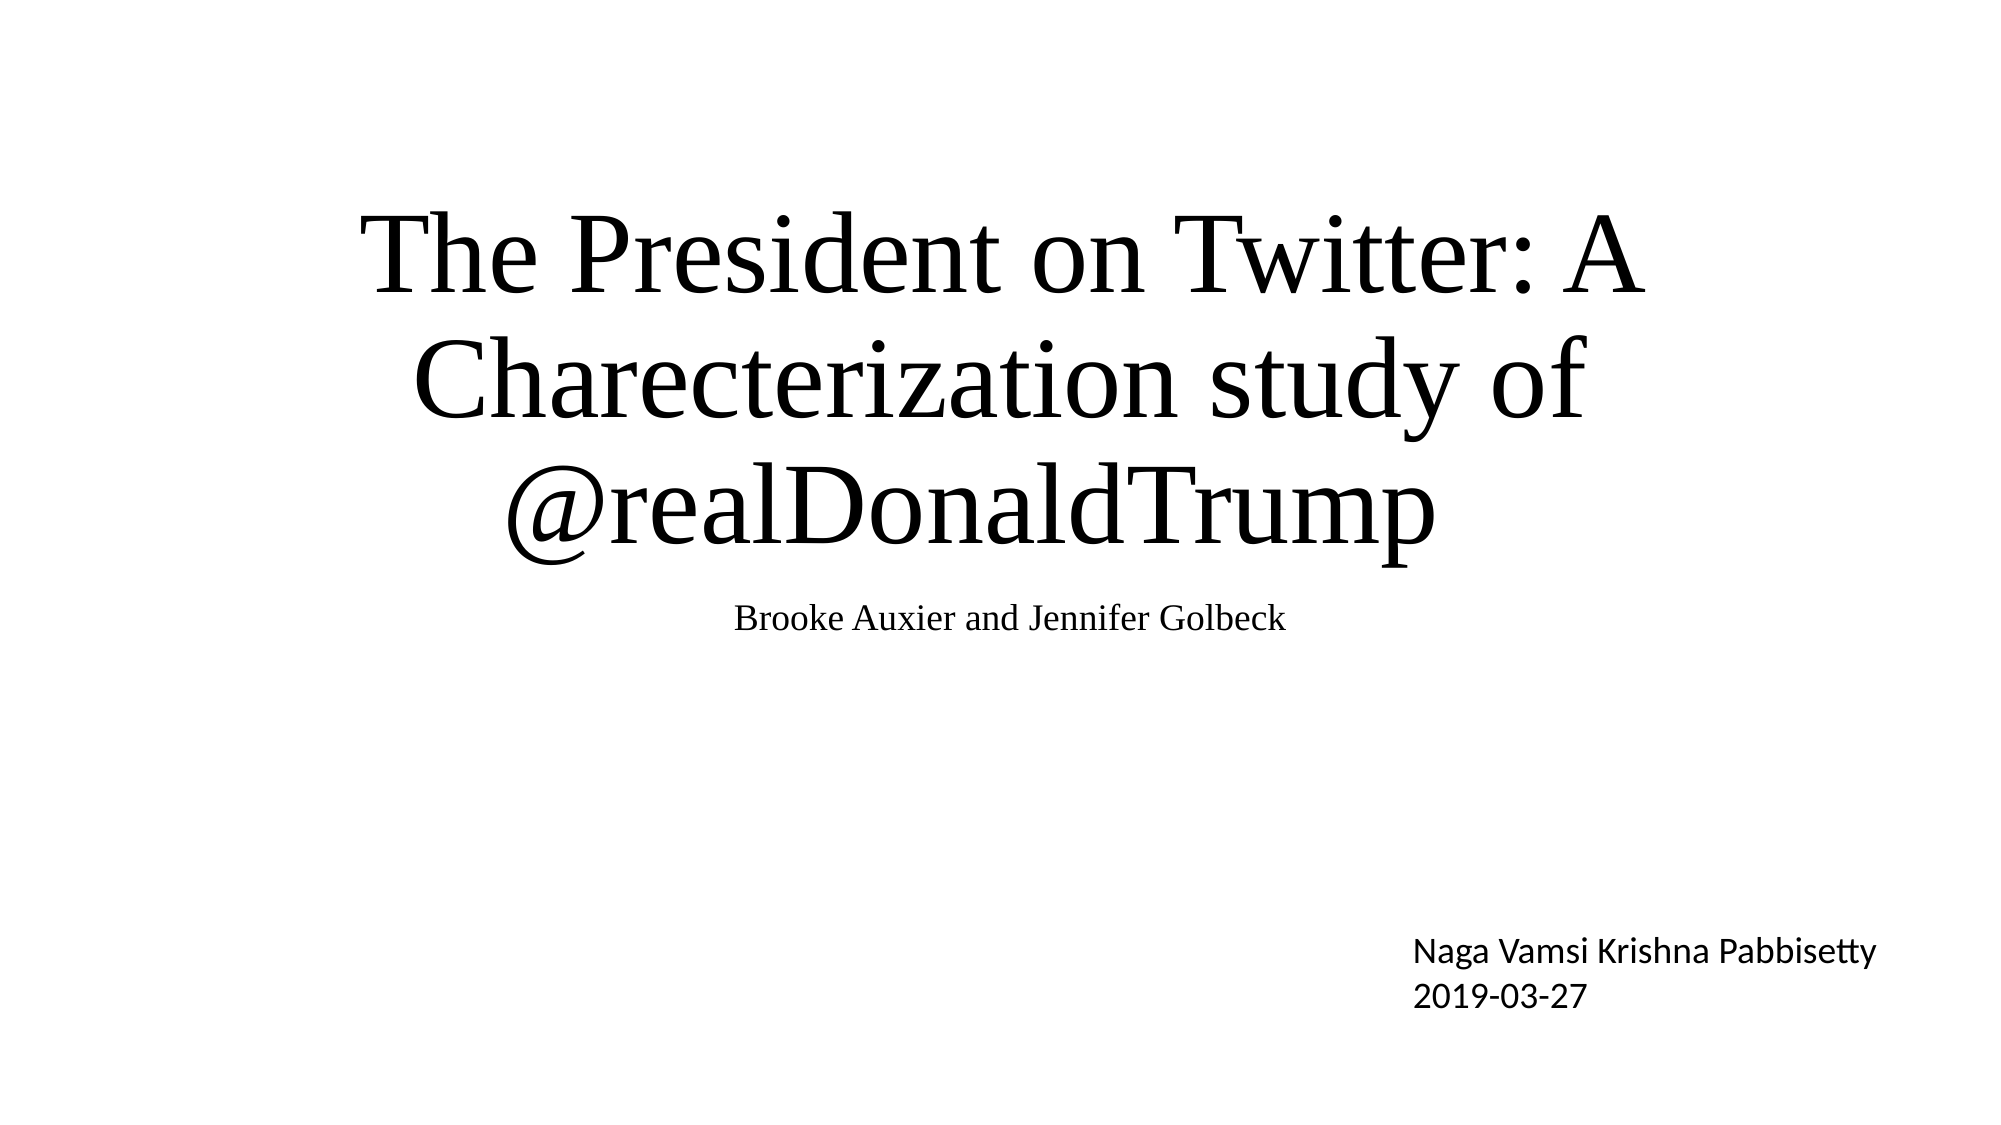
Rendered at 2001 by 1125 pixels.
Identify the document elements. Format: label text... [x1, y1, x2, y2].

subtitle Brooke Auxier and Jennifer Golbeck [270, 590, 1750, 675]
title The President on Twitter: A Charecterization study of @realDonaldTrump [249, 184, 1750, 576]
text_box Naga Vamsi Krishna Pabbisetty 2019-03-27 [1398, 918, 1943, 1024]
